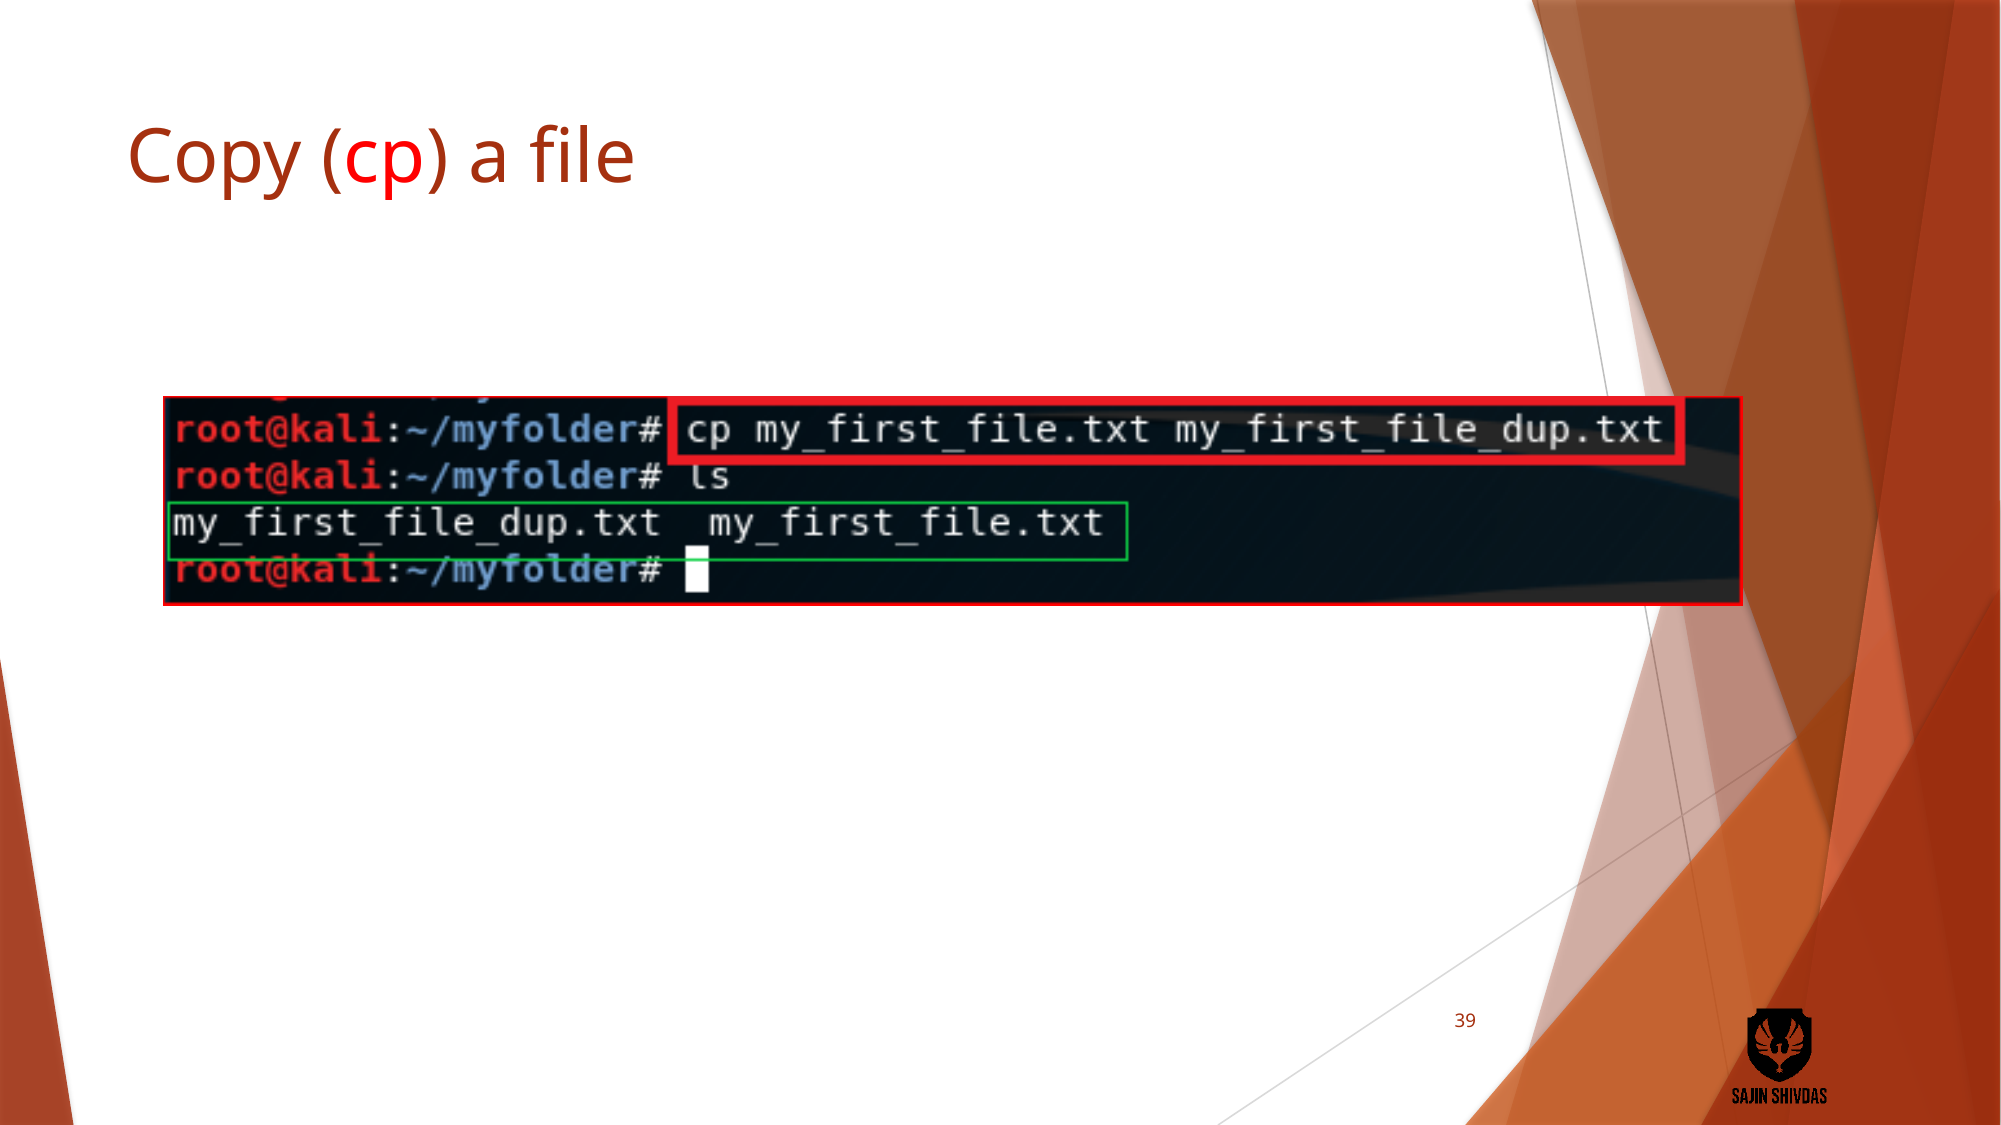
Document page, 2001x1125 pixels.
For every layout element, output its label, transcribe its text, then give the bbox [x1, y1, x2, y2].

title Copy (cp) a file [111, 99, 1522, 317]
picture [1721, 998, 1840, 1116]
picture [162, 395, 1743, 607]
slide_number 39 [1409, 991, 1522, 1051]
